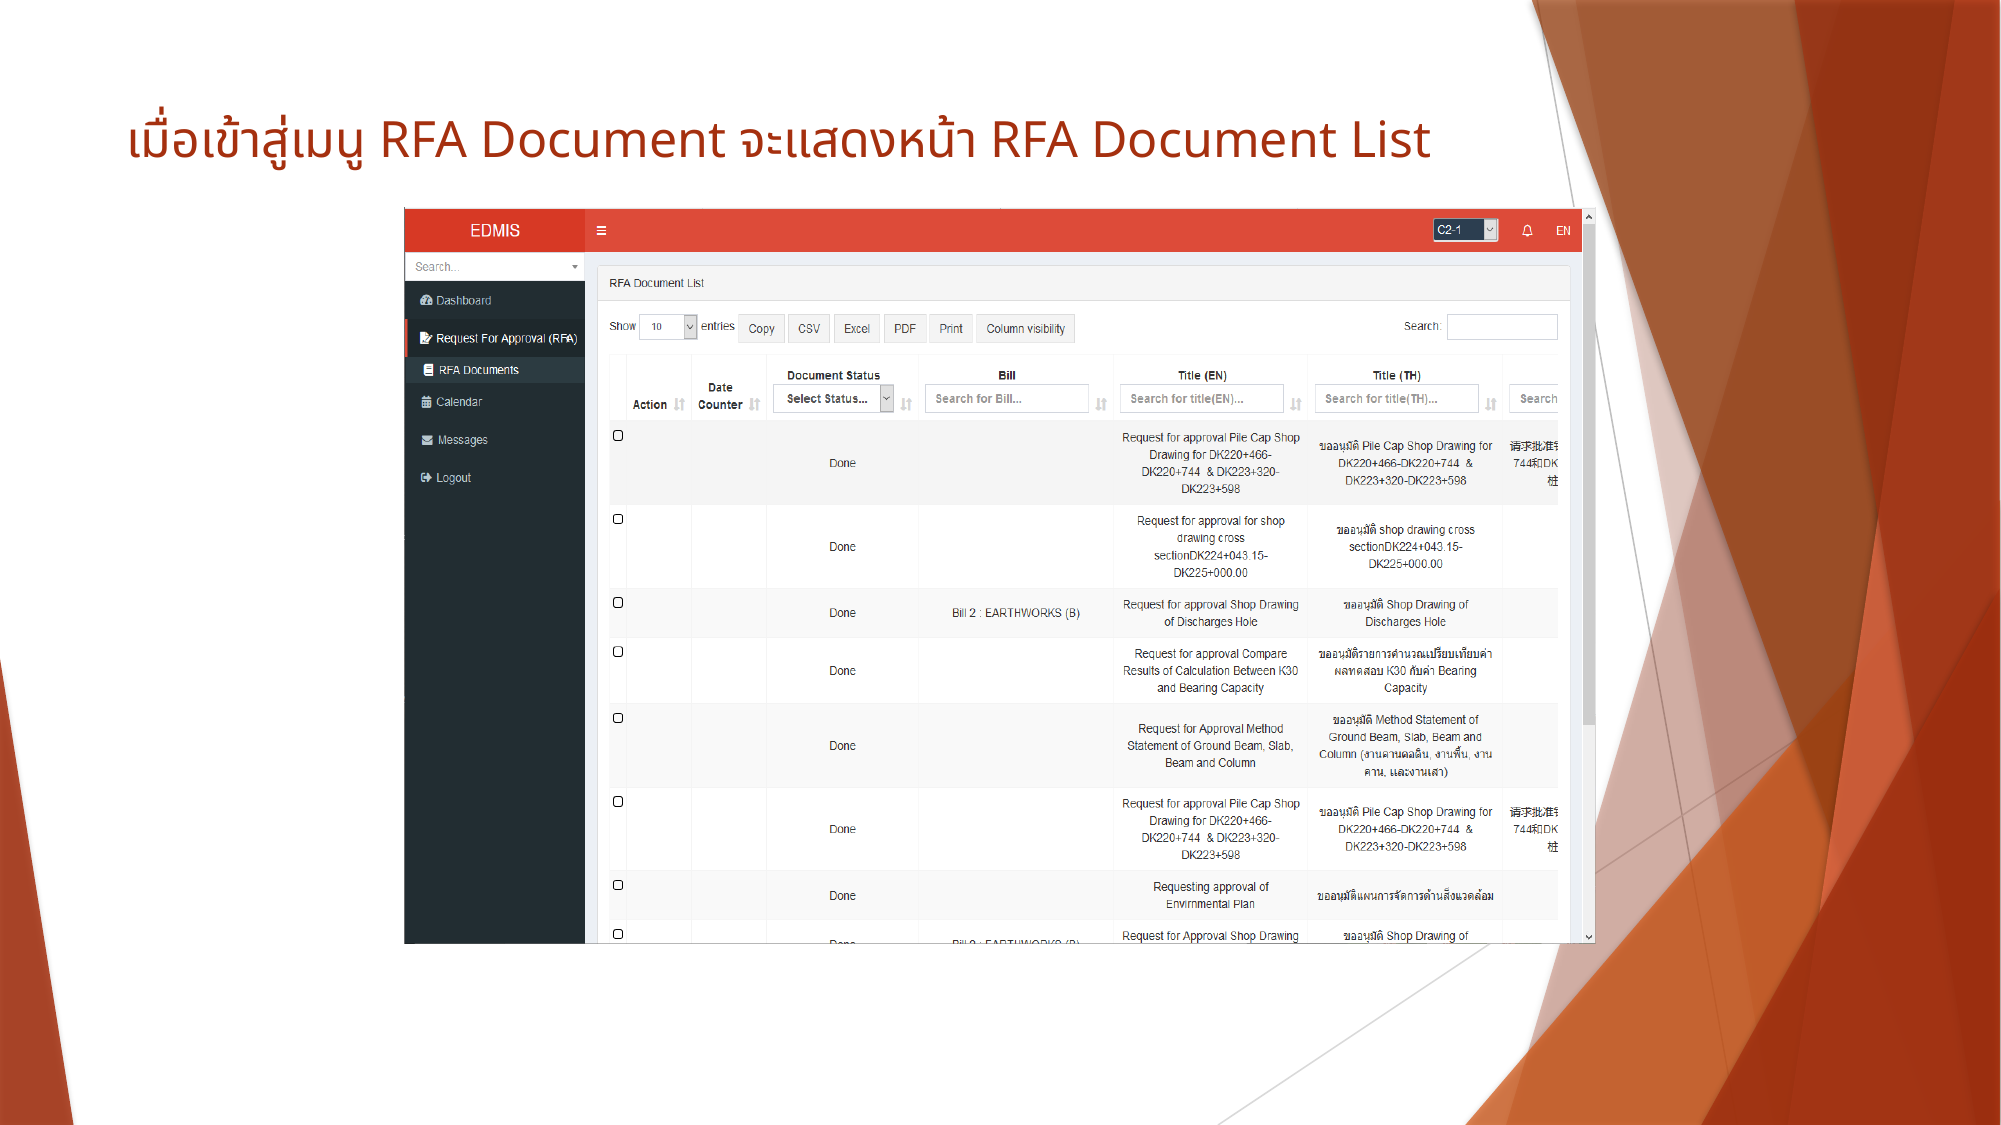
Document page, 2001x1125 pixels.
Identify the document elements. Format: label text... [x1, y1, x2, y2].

title เมื่อเข้าสู่เมนู RFA Document จะแสดงหน้า RFA Document List [111, 99, 1522, 317]
picture [403, 206, 1597, 945]
